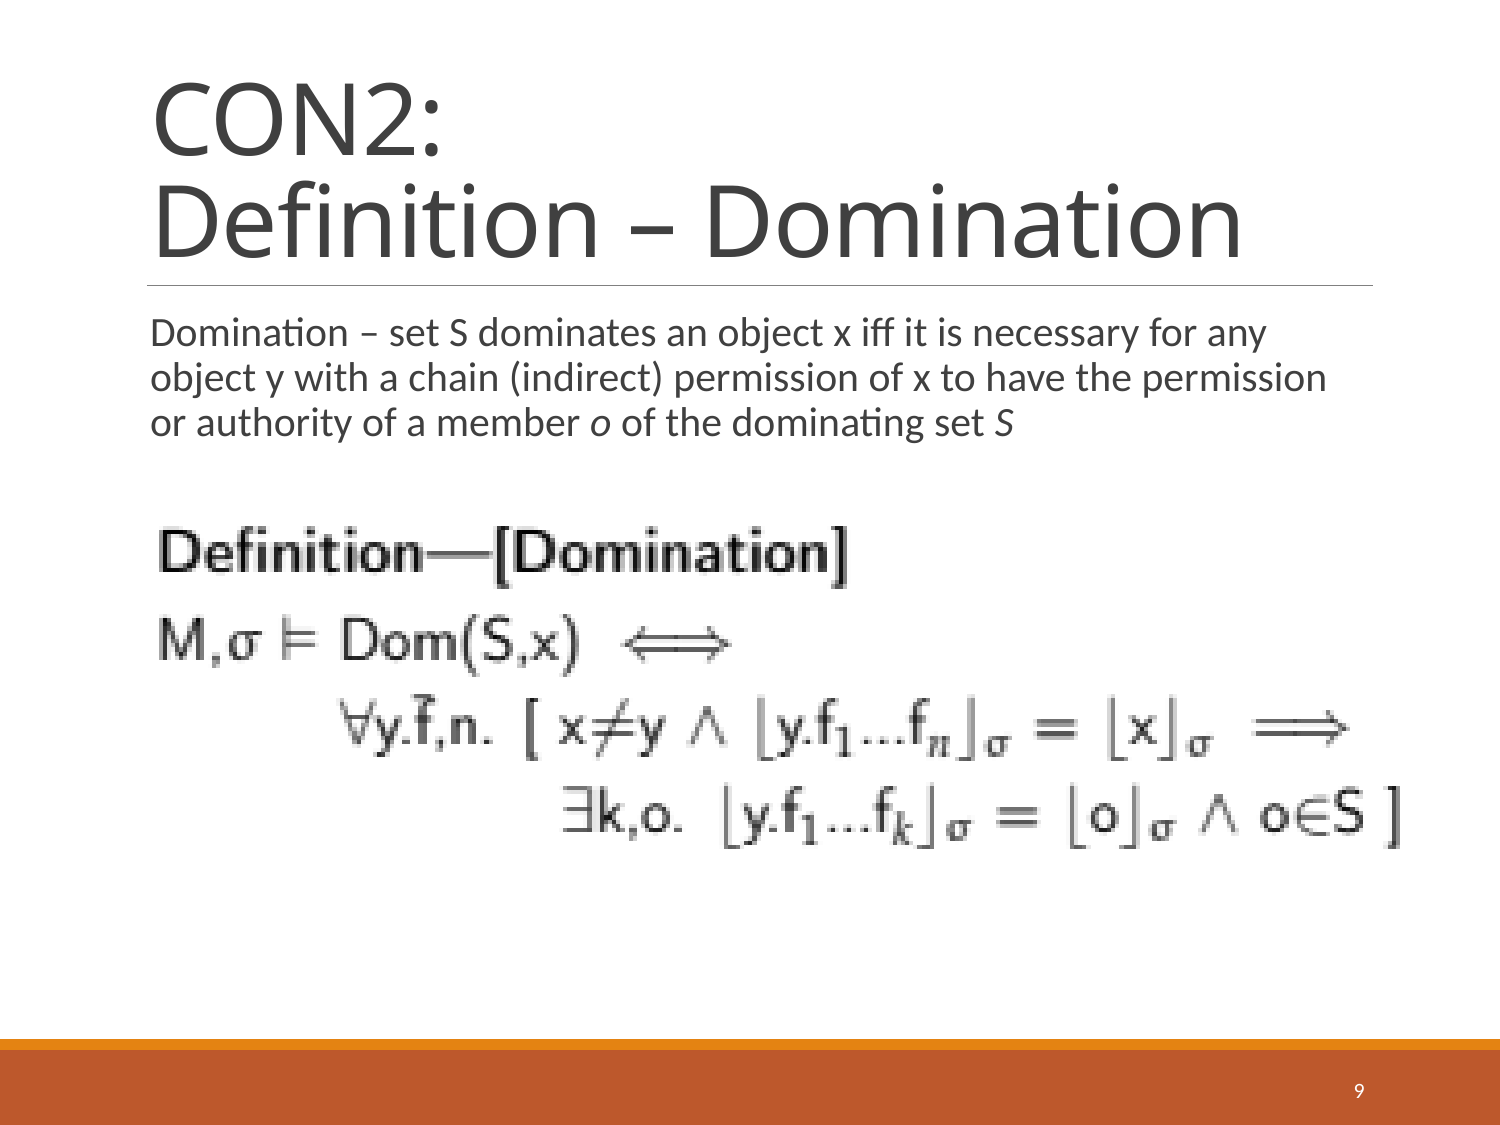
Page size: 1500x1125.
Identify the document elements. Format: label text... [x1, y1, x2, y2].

slide_number 9 [1218, 1059, 1380, 1120]
title CON2: Definition – Domination [135, 47, 1373, 285]
picture [154, 526, 1414, 876]
list Domination – set S dominates an object x iff it is necessary for any object y with a chain (indirect) permission of x to have the permission or authority of a member o of the dominating set S [135, 302, 1373, 963]
